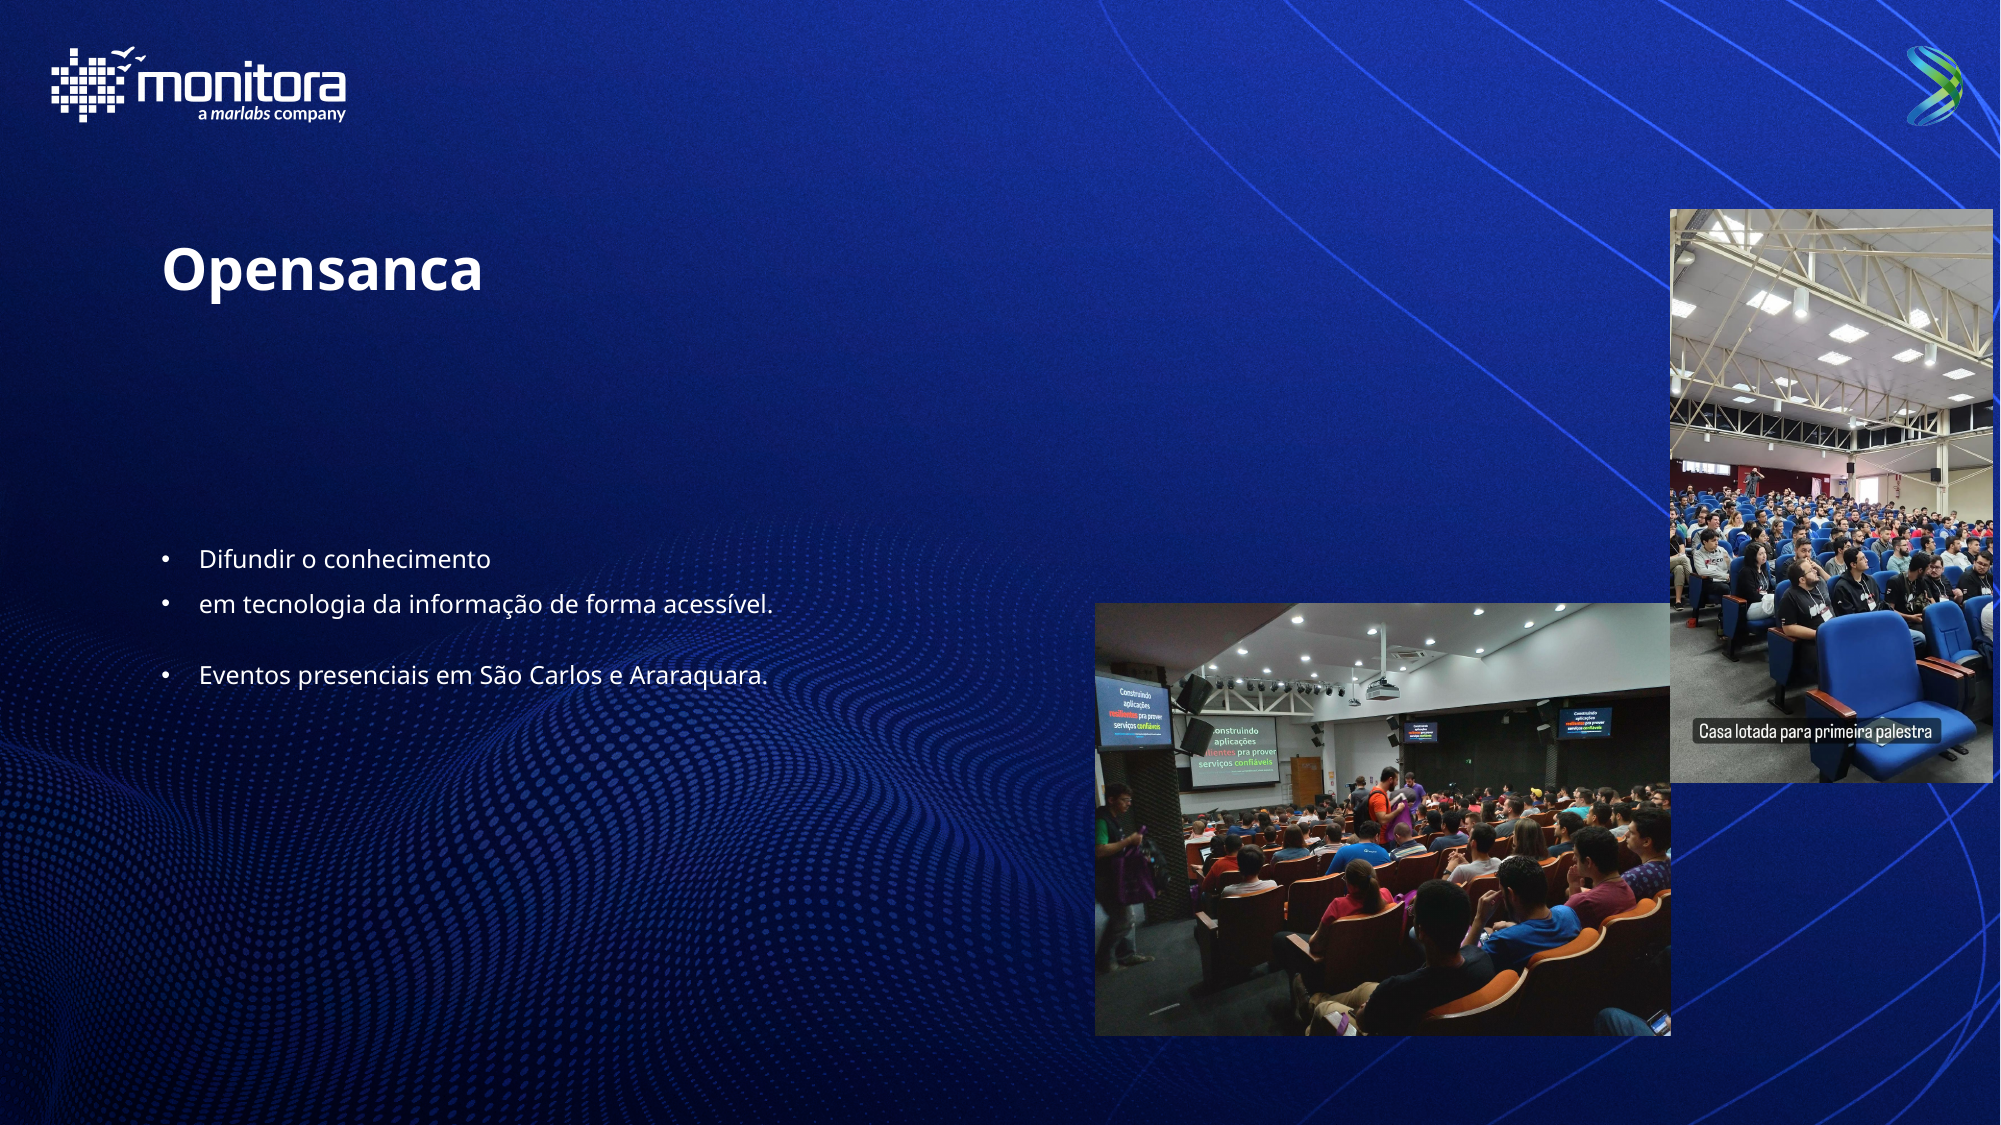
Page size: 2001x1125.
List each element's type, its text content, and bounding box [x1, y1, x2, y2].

subtitle Difundir o conhecimento em tecnologia da informação de forma acessível. Eventos presenciais em São Carlos e Araraquara. [146, 361, 1054, 988]
title Opensanca [146, 175, 936, 368]
picture [0, 0, 2001, 1125]
